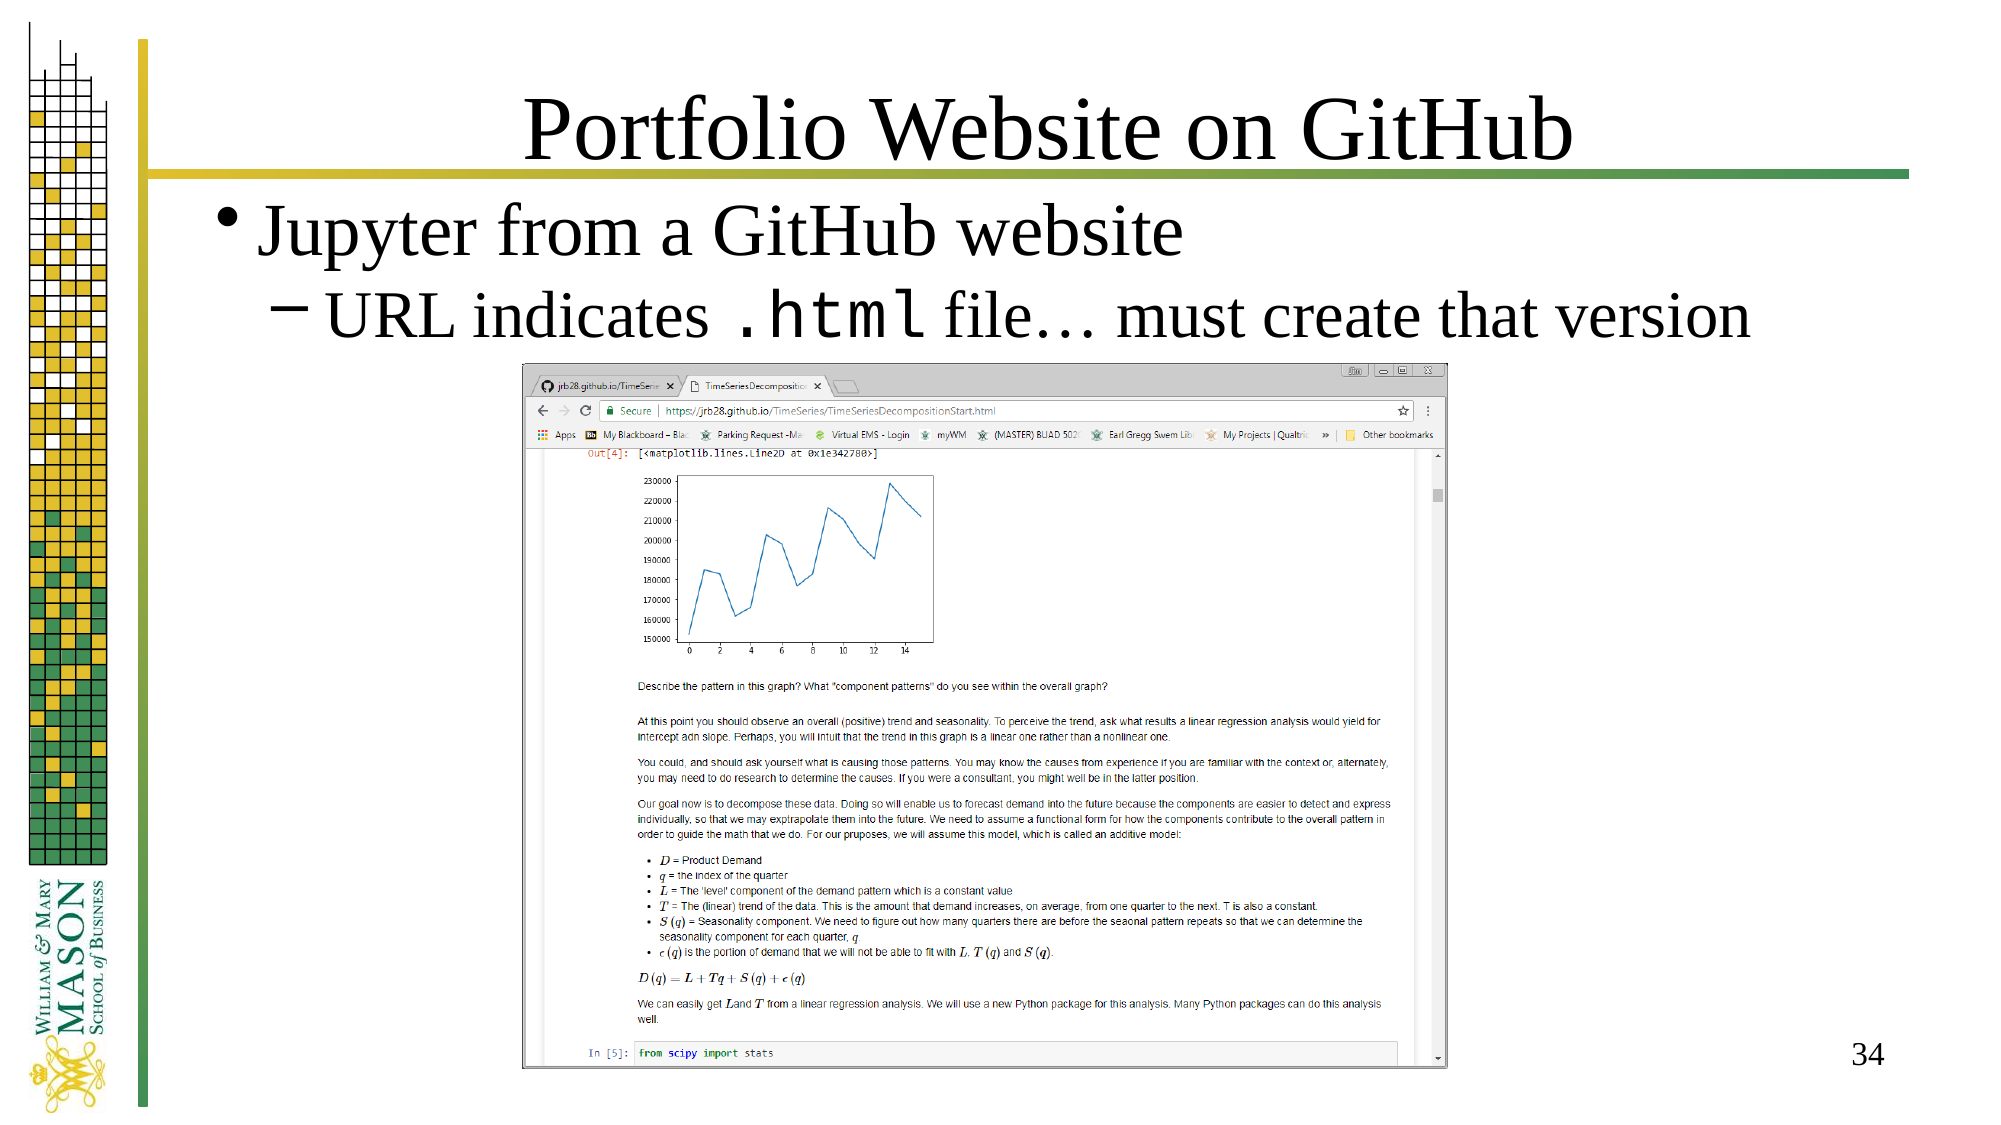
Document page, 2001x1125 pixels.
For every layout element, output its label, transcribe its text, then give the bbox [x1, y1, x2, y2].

list Jupyter from a GitHub website URL indicates .html file… must create that version [200, 173, 1900, 941]
title Portfolio Website on GitHub [200, 45, 1900, 173]
picture [29, 879, 107, 1113]
picture [522, 363, 1448, 1070]
slide_number 34 [1398, 1024, 1901, 1103]
